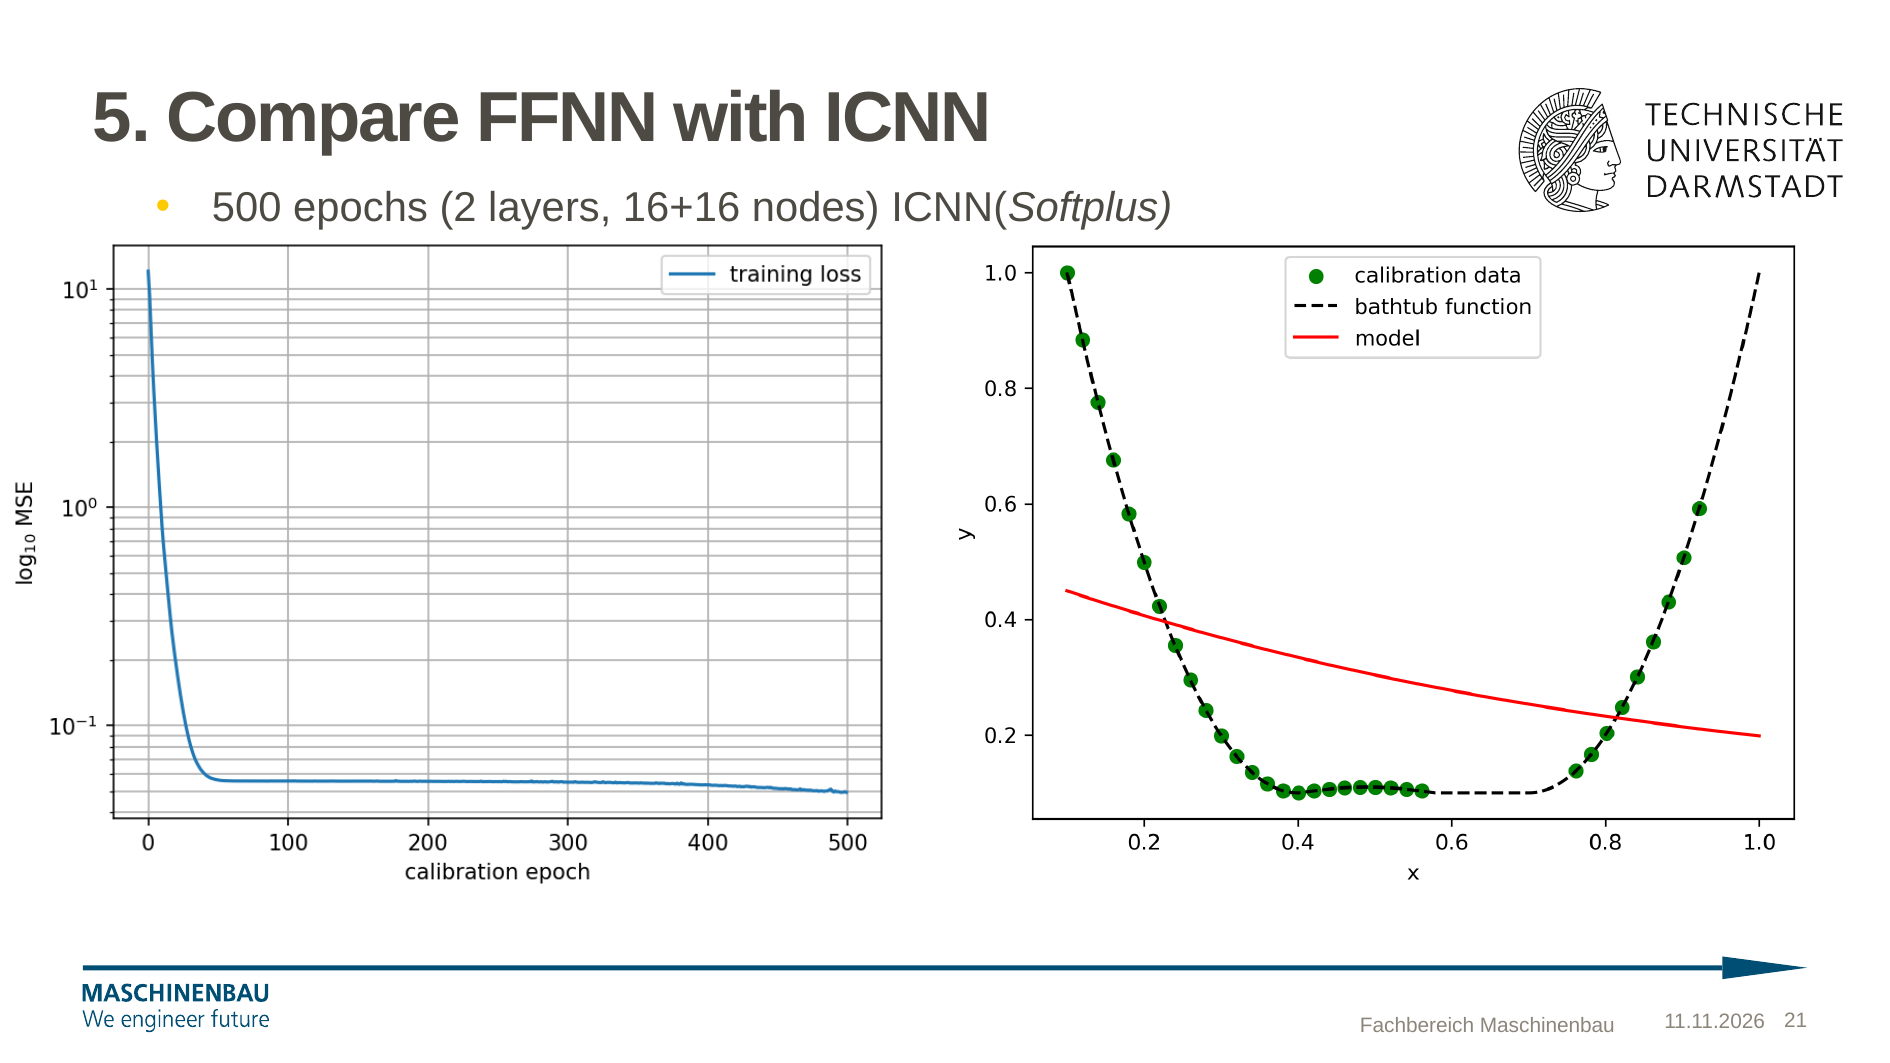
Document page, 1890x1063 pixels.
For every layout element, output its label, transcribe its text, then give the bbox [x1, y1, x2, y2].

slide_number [1639, 973, 1790, 1033]
slide_number 21 [1748, 980, 1808, 1028]
picture [0, 230, 897, 899]
footer Fachbereich Maschinenbau [288, 973, 1639, 1037]
picture [939, 231, 1809, 899]
text_box 500 epochs (2 layers, 16+16 nodes) ICNN(Softplus) [155, 179, 1315, 231]
title 5. Compare FFNN with ICNN [92, 70, 1525, 225]
